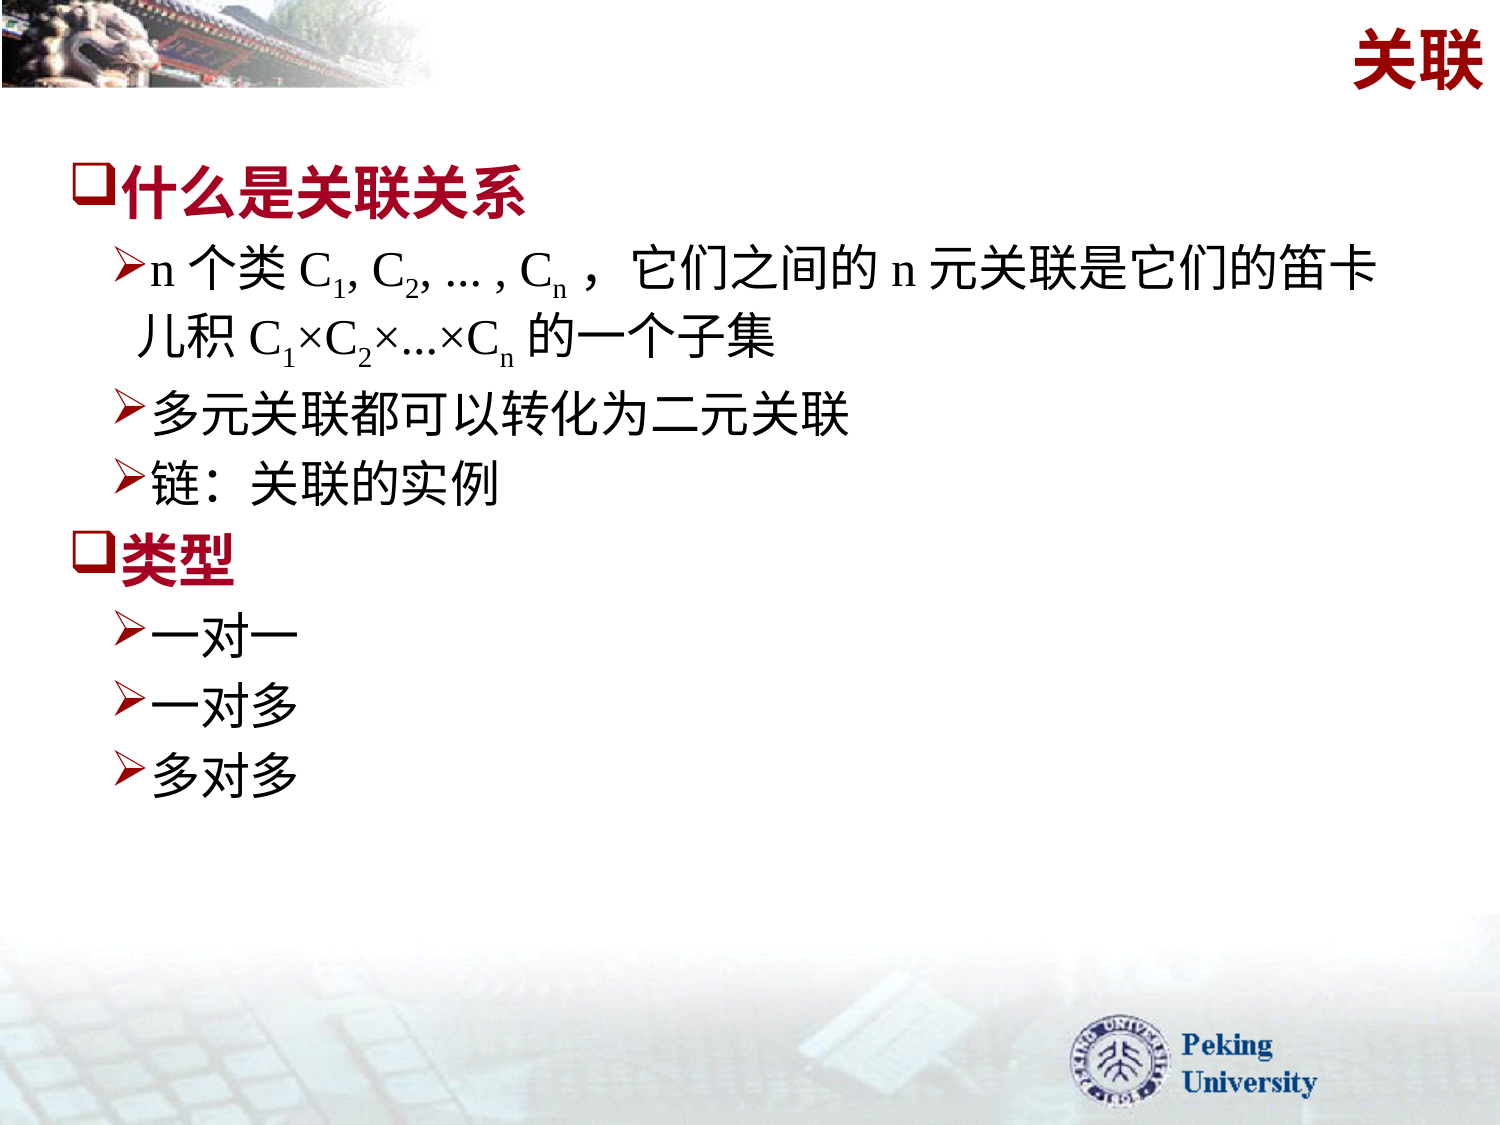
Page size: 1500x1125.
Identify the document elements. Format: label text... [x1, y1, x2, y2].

title 关联 [111, 9, 1500, 106]
list 什么是关联关系 n个类C1, C2, ... , Cn，它们之间的n元关联是它们的笛卡儿积C1×C2×...×Cn的一个子集 多元关联都可以转化为二元关联 链：关联的实例 类型 一对一 一对多 多对多 [52, 148, 1438, 976]
picture [0, 0, 475, 88]
picture [0, 904, 1500, 1125]
